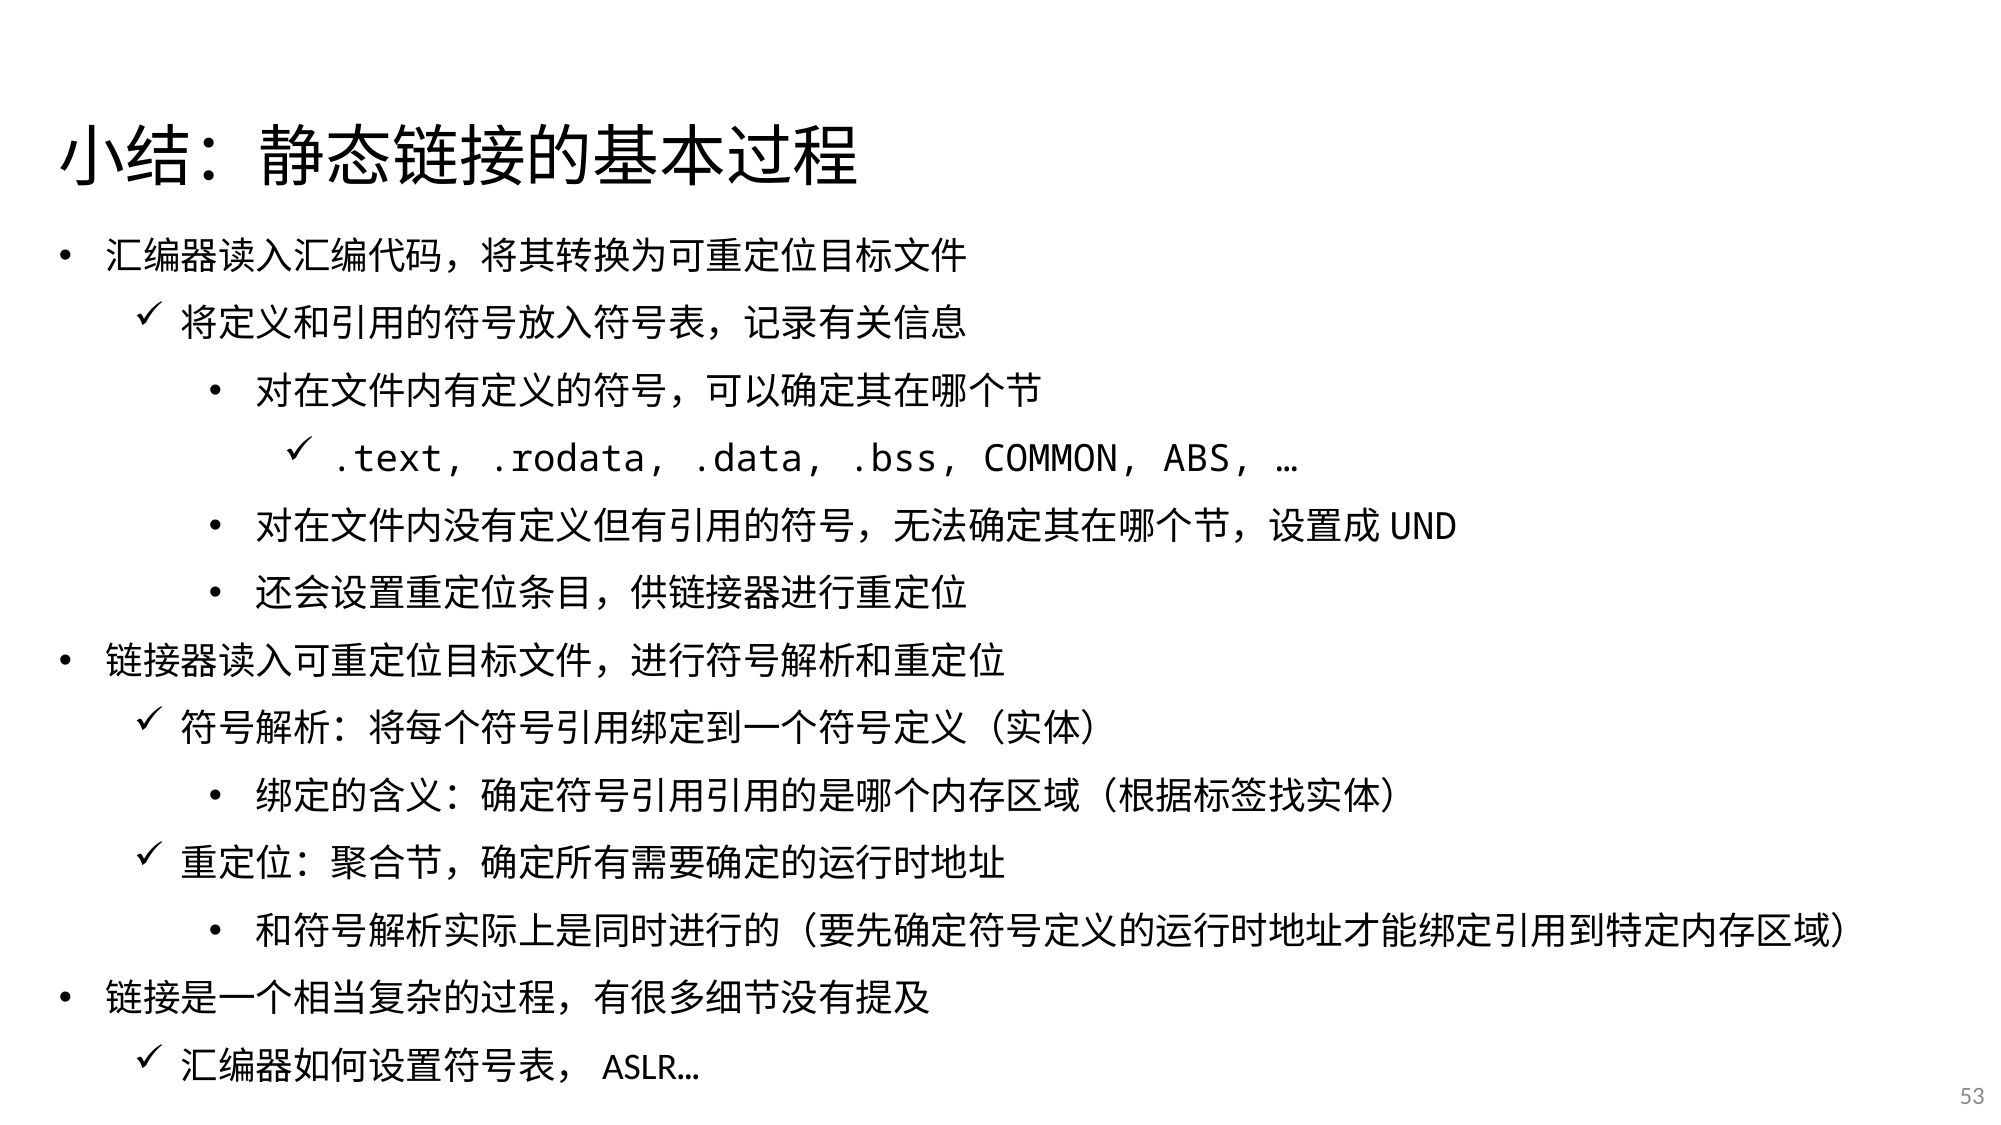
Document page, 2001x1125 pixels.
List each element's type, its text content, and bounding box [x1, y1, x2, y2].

text_box 小结：静态链接的基本过程 [43, 106, 1230, 201]
text_box 汇编器读入汇编代码，将其转换为可重定位目标文件 将定义和引用的符号放入符号表，记录有关信息 对在文件内有定义的符号，可以确定其在哪个节 .text, .rodata, .data, .bss, COMMON, ABS, … 对在文件内没有定义但有引用的符号，无法确定其在哪个节，设置成UND 还会设置重定位条目，供链接器进行重定位 链接器读入可重定位目标文件，进行符号解析和重定位 符号解析：将每个符号引用绑定到一个符号定义（实体） 绑定的含义：确定符号引用引用的是哪个内存区域（根据标签找实体） 重定位：聚合节，确定所有需要确定的运行时地址 和符号解析实际上是同时进行的（要先确定符号定义的运行时地址才能绑定引用到特定内存区域） 链接是一个相当复杂的过程，有很多细节没有提及 汇编器如何设置符号表，ASLR… [44, 201, 1932, 1094]
slide_number 53 [1550, 1065, 2000, 1125]
